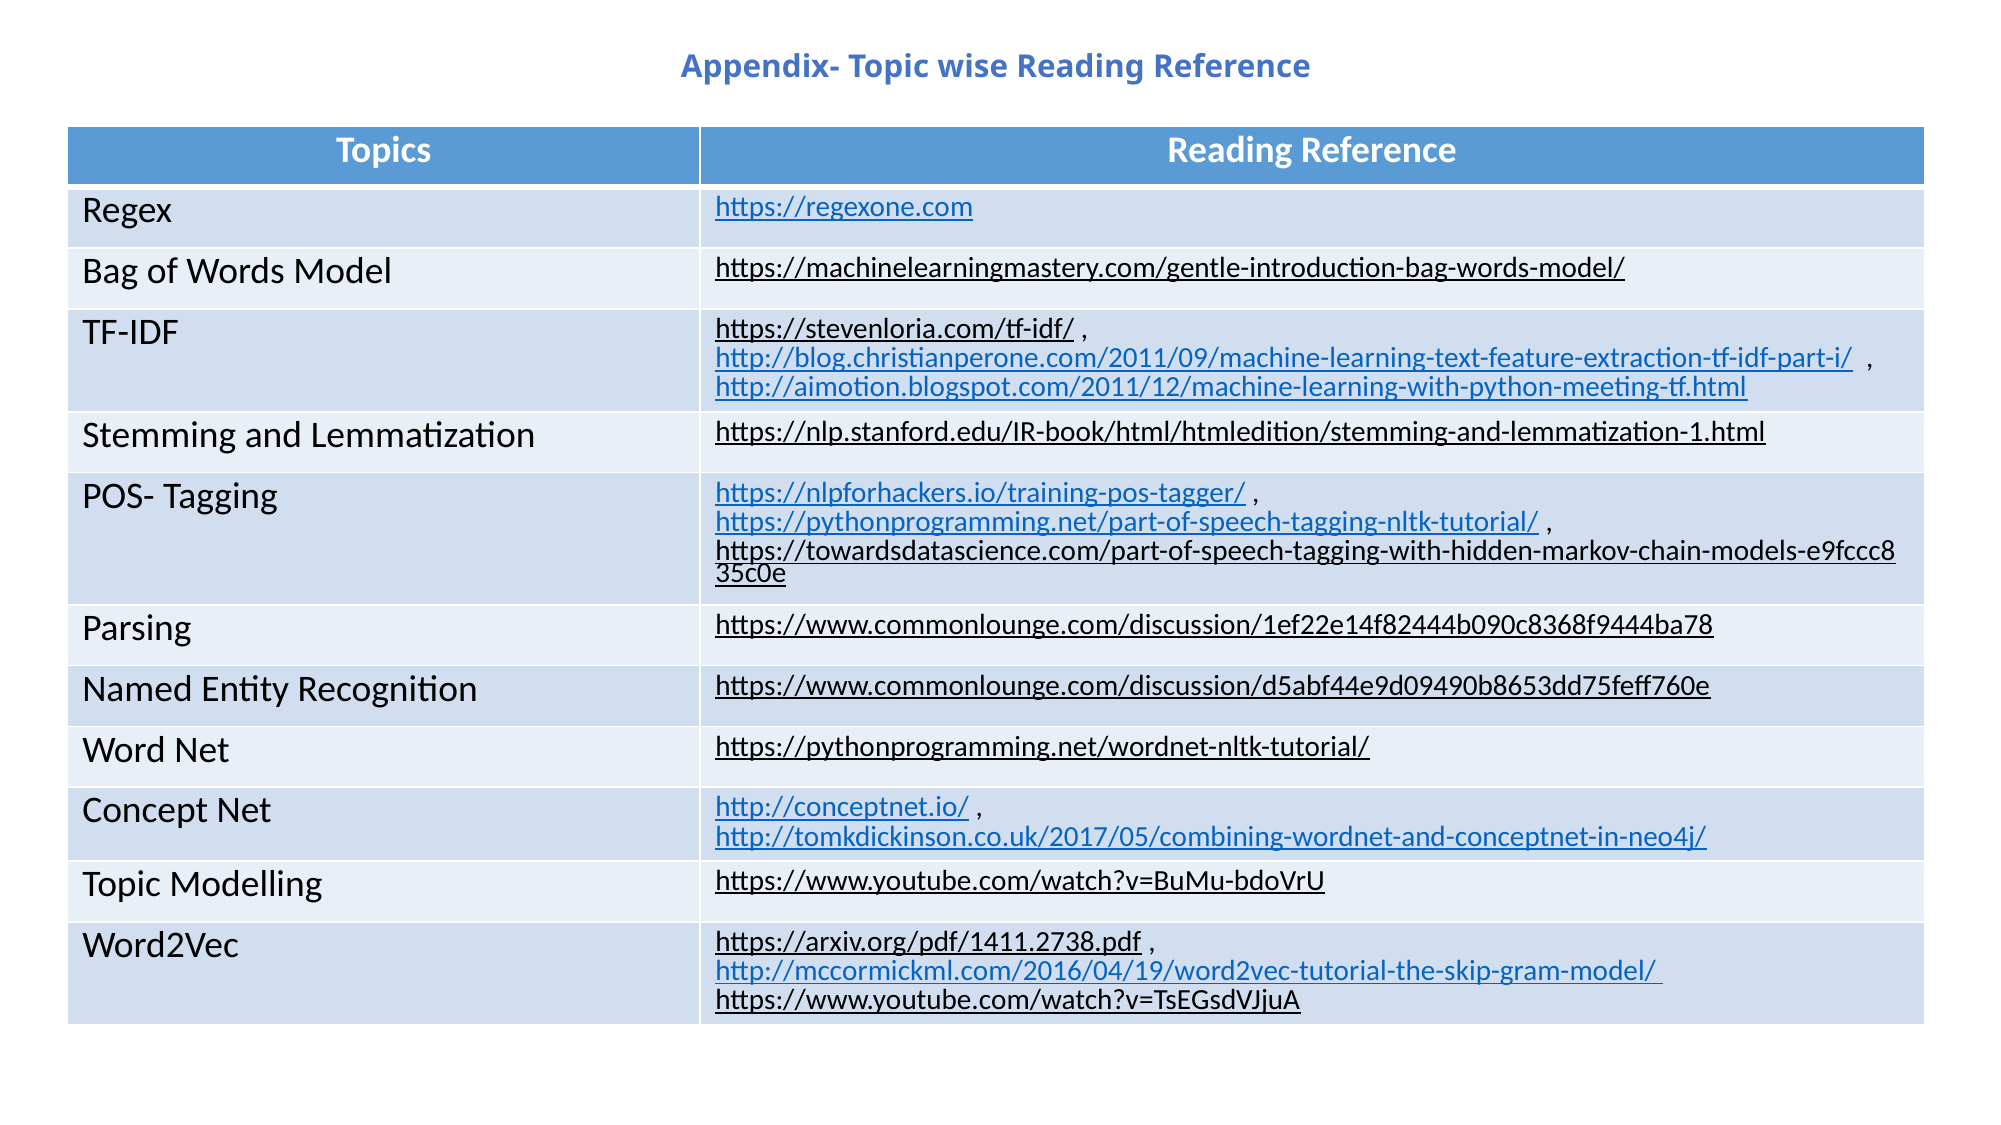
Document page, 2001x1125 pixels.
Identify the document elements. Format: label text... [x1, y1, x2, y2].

table_header Topics [68, 127, 699, 184]
table_cell https://pythonprogramming.net/wordnet-nltk-tutorial/ [701, 727, 1924, 786]
table_header Reading Reference [701, 127, 1924, 184]
table_cell https://nlpforhackers.io/training-pos-tagger/ , https://pythonprogramming.net/part-of-speech-tagging-nltk-tutorial/ , https://towardsdatascience.com/part-of-speech-tagging-with-hidden-markov-chain-models-e9fccc835c0e , [701, 473, 1924, 604]
table_cell https://www.commonlounge.com/discussion/1ef22e14f82444b090c8368f9444ba78 [701, 606, 1924, 665]
table_cell https://www.youtube.com/watch?v=BuMu-bdoVrU [701, 862, 1924, 921]
table_cell https://www.commonlounge.com/discussion/d5abf44e9d09490b8653dd75feff760e [701, 666, 1924, 726]
text_box Appendix- Topic wise Reading Reference [619, 42, 1372, 125]
table_cell POS- Tagging [68, 473, 699, 604]
table_cell Stemming and Lemmatization [68, 413, 699, 472]
table_cell TF-IDF [68, 310, 699, 411]
table_cell Topic Modelling [68, 862, 699, 921]
table_cell https://regexone.com [701, 190, 1924, 247]
table_cell Regex [68, 190, 699, 247]
table_cell https://stevenloria.com/tf-idf/ , http://blog.christianperone.com/2011/09/machine-learning-text-feature-extraction-tf-idf-part-i/ , http://aimotion.blogspot.com/2011/12/machine-learning-with-python-meeting-tf.html [701, 310, 1924, 411]
table_cell https://machinelearningmastery.com/gentle-introduction-bag-words-model/ [701, 249, 1924, 308]
table_cell Word2Vec [68, 923, 699, 1024]
table_cell Word Net [68, 727, 699, 786]
table_cell Concept Net [68, 788, 699, 860]
table_cell http://conceptnet.io/ , http://tomkdickinson.co.uk/2017/05/combining-wordnet-and-conceptnet-in-neo4j/ [701, 788, 1924, 860]
table_cell https://arxiv.org/pdf/1411.2738.pdf , http://mccormickml.com/2016/04/19/word2vec-tutorial-the-skip-gram-model/ https://www.youtube.com/watch?v=TsEGsdVJjuA [701, 923, 1924, 1024]
table_cell https://nlp.stanford.edu/IR-book/html/htmledition/stemming-and-lemmatization-1.html [701, 413, 1924, 472]
table_cell Named Entity Recognition [68, 666, 699, 726]
table_cell Bag of Words Model [68, 249, 699, 308]
table_cell Parsing [68, 606, 699, 665]
